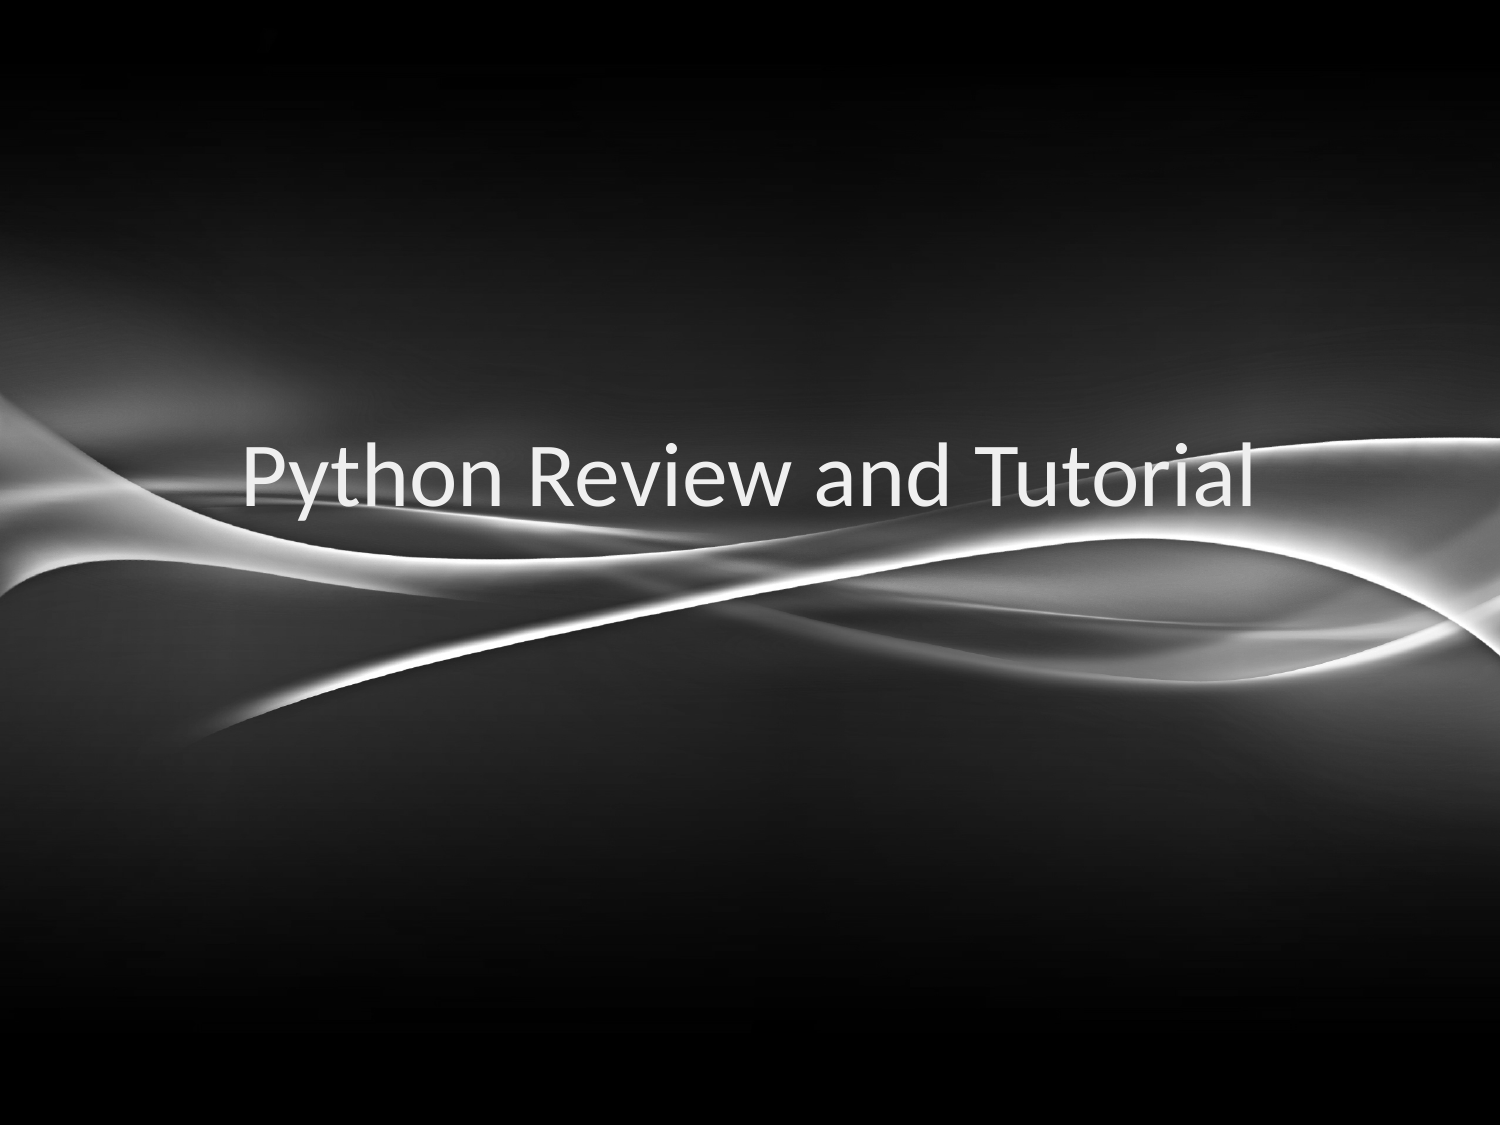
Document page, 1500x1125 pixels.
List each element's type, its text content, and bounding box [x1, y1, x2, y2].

picture [0, 0, 1500, 1125]
title Python Review and Tutorial [112, 349, 1388, 591]
